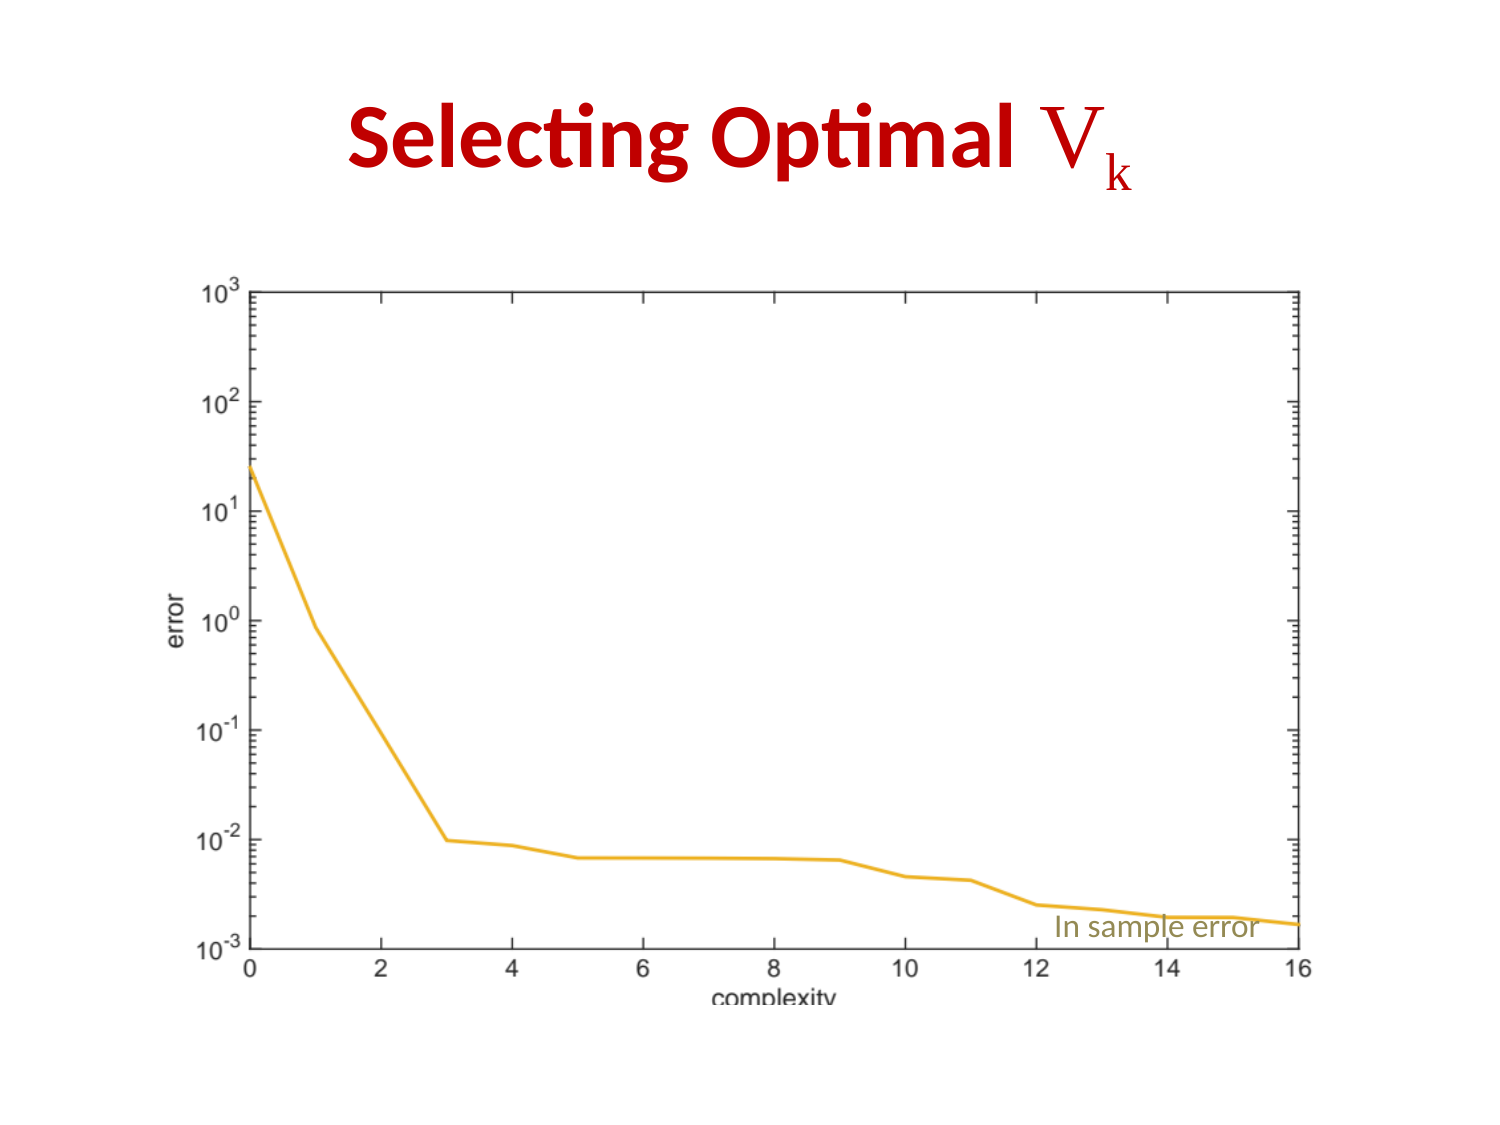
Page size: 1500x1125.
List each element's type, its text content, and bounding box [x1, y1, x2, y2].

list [74, 262, 1426, 1006]
title Selecting Optimal Vk [75, 45, 1425, 233]
